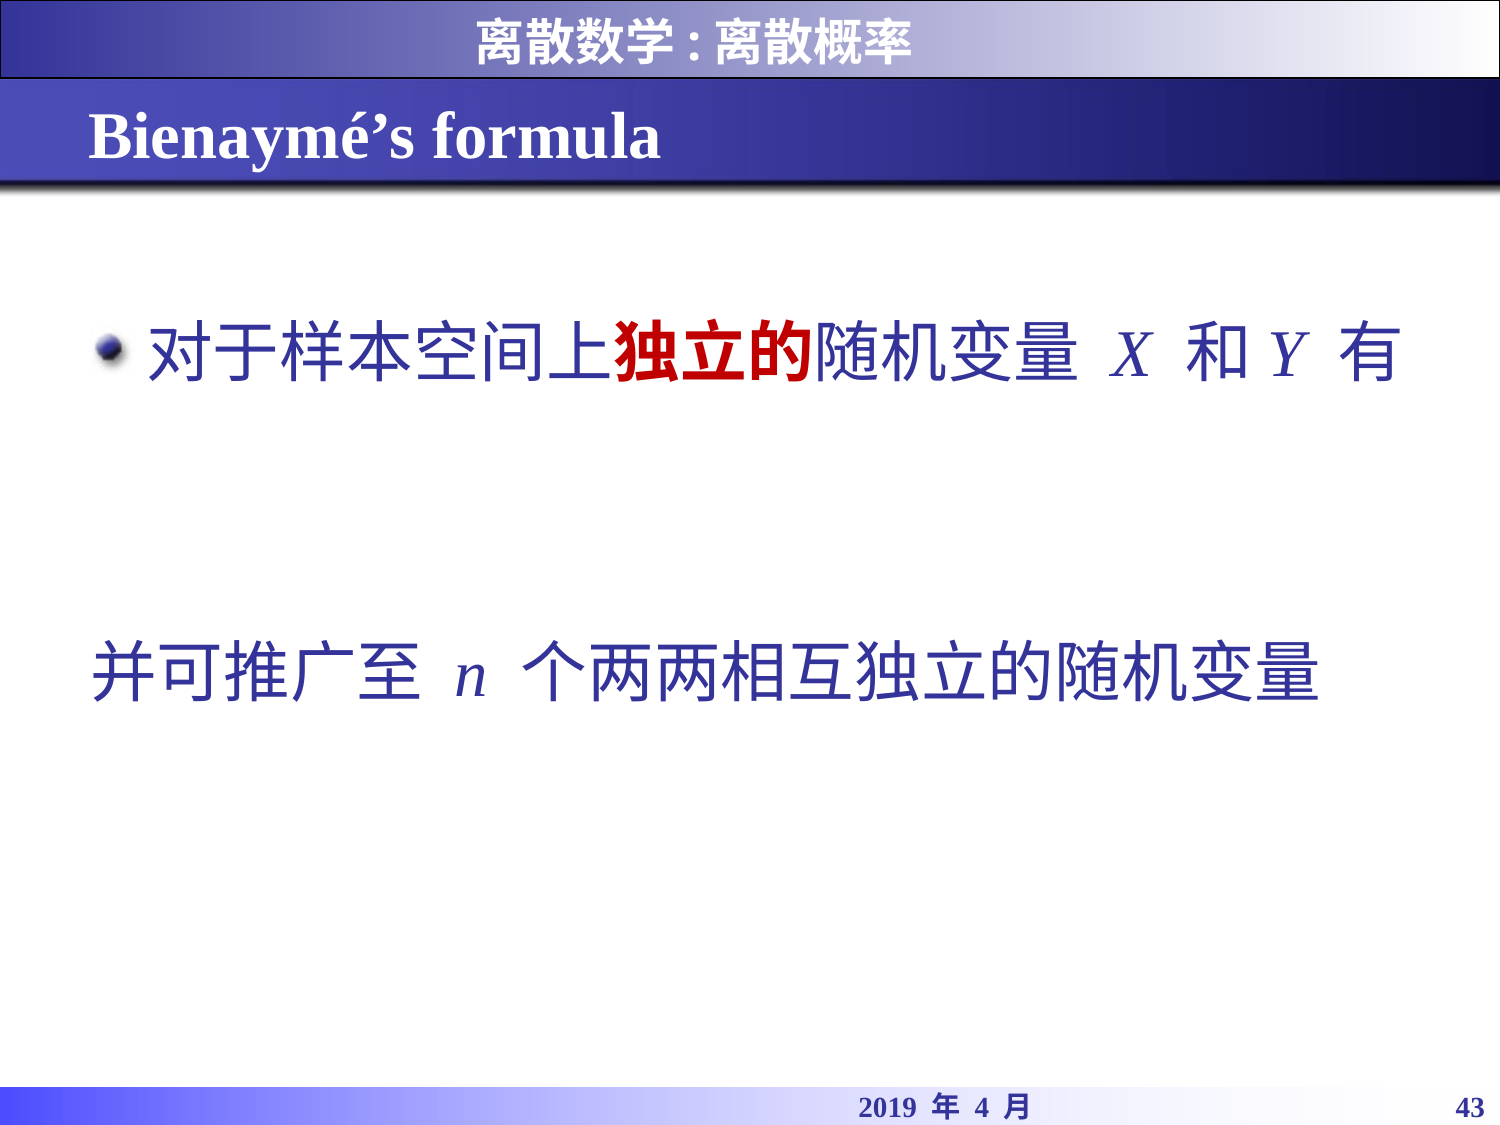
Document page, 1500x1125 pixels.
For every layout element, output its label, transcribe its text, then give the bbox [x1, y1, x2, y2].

title Bienaymé’s formula [73, 90, 1424, 173]
picture [90, 326, 137, 374]
picture [0, 79, 1500, 197]
